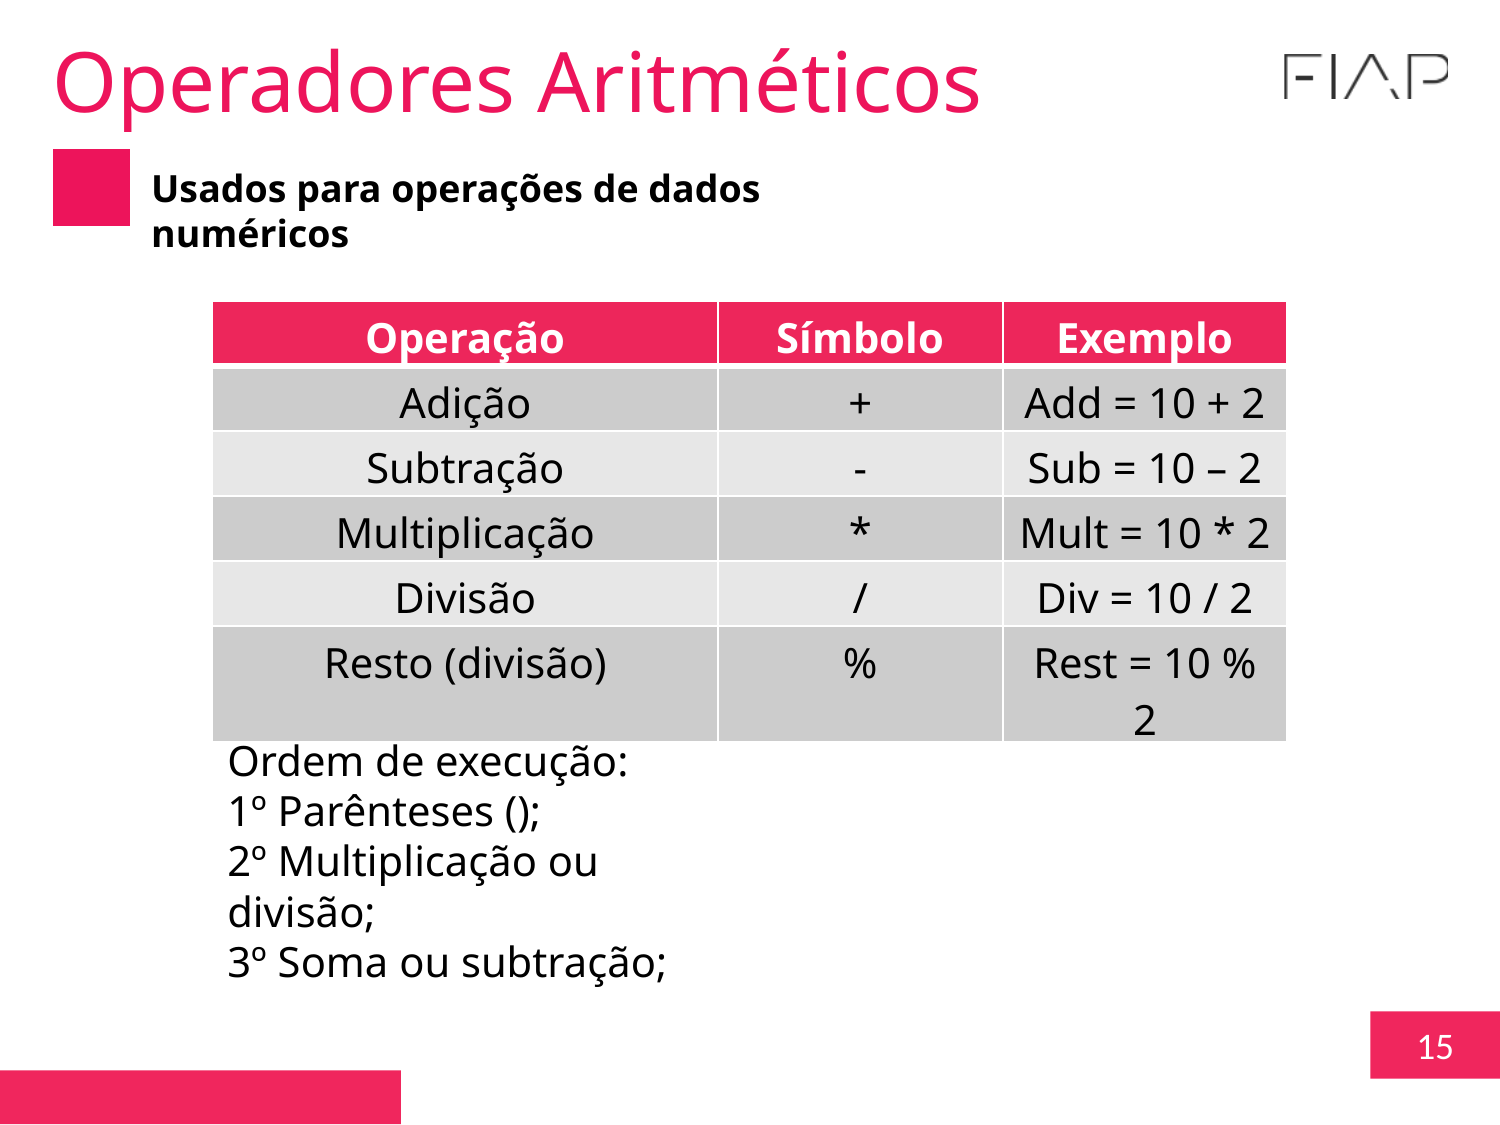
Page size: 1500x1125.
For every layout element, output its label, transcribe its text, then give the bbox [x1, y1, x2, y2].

table_cell Div = 10 / 2 [1004, 562, 1286, 625]
table_header Operação [213, 302, 717, 363]
table_cell - [719, 432, 1002, 495]
table_cell Subtração [213, 432, 717, 495]
table_cell Add = 10 + 2 [1004, 369, 1286, 430]
table_cell + [719, 369, 1002, 430]
table_cell Multiplicação [213, 497, 717, 560]
table_header Símbolo [719, 302, 1002, 363]
table_cell / [719, 562, 1002, 625]
table_cell Adição [213, 369, 717, 430]
table_header Exemplo [1004, 302, 1286, 363]
text_box Operadores Aritméticos [37, 21, 1223, 137]
text_box Ordem de execução: 1º Parênteses (); 2º Multiplicação ou divisão; 3º Soma ou subtração; [212, 727, 748, 993]
table_cell * [719, 497, 1002, 560]
table_cell Sub = 10 – 2 [1004, 432, 1286, 495]
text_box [52, 149, 892, 226]
table_cell Rest = 10 % 2 [1004, 627, 1286, 741]
table_cell Divisão [213, 562, 717, 625]
table_cell Resto (divisão) [213, 627, 717, 727]
table_cell % [719, 627, 1002, 741]
table_cell Mult = 10 * 2 [1004, 497, 1286, 560]
